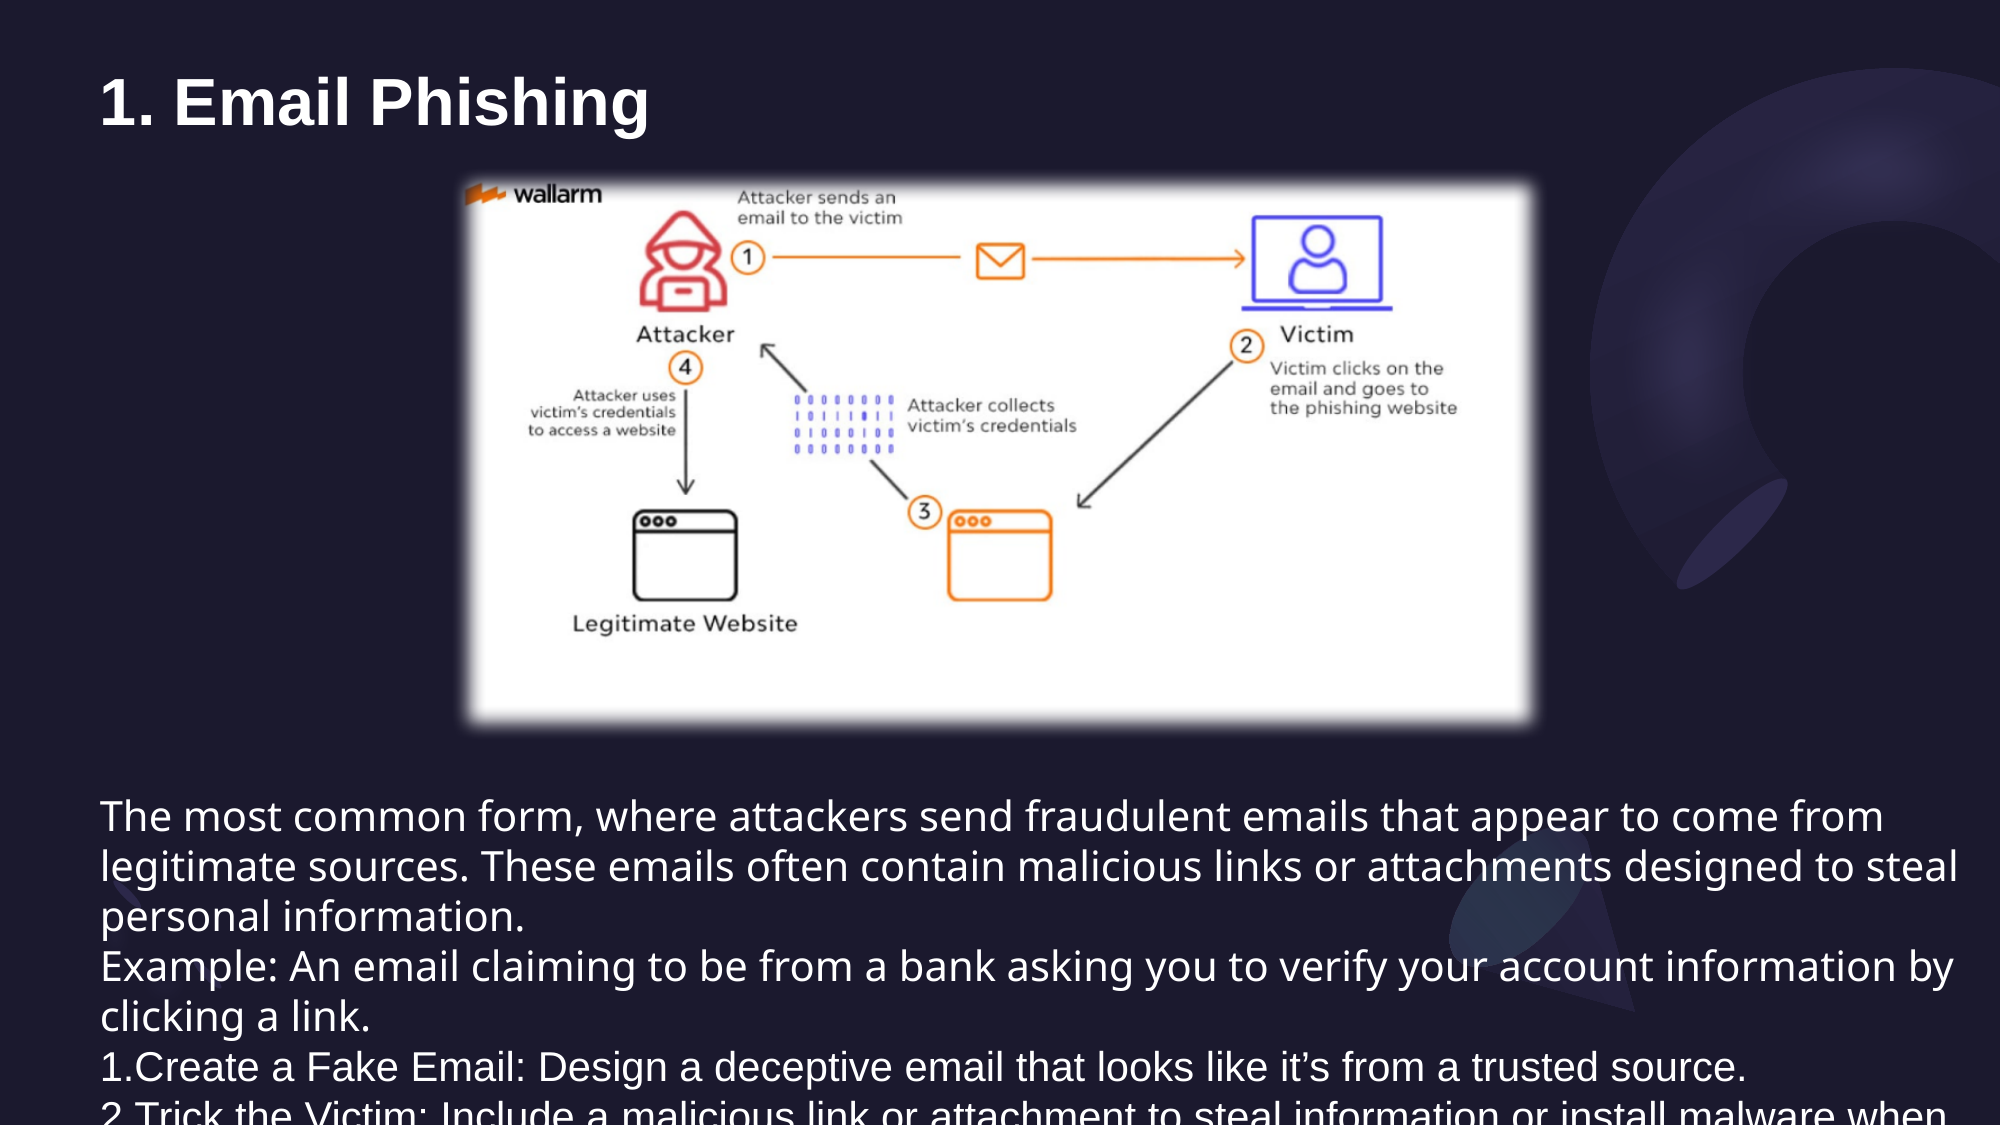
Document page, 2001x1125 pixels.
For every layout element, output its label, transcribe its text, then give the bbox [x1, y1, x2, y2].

picture [451, 167, 1549, 742]
text_box The most common form, where attackers send fraudulent emails that appear to come from legitimate sources. These emails often contain malicious links or attachments designed to steal personal information. Example: An email claiming to be from a bank asking you to verify your account information by clicking a link. 1.Create a Fake Email: Design a deceptive email that looks like it’s from a trusted source. 2.Trick the Victim: Include a malicious link or attachment to steal information or install malware when clicked. [85, 782, 1976, 1125]
text_box 1. Email Phishing [85, 51, 1086, 147]
